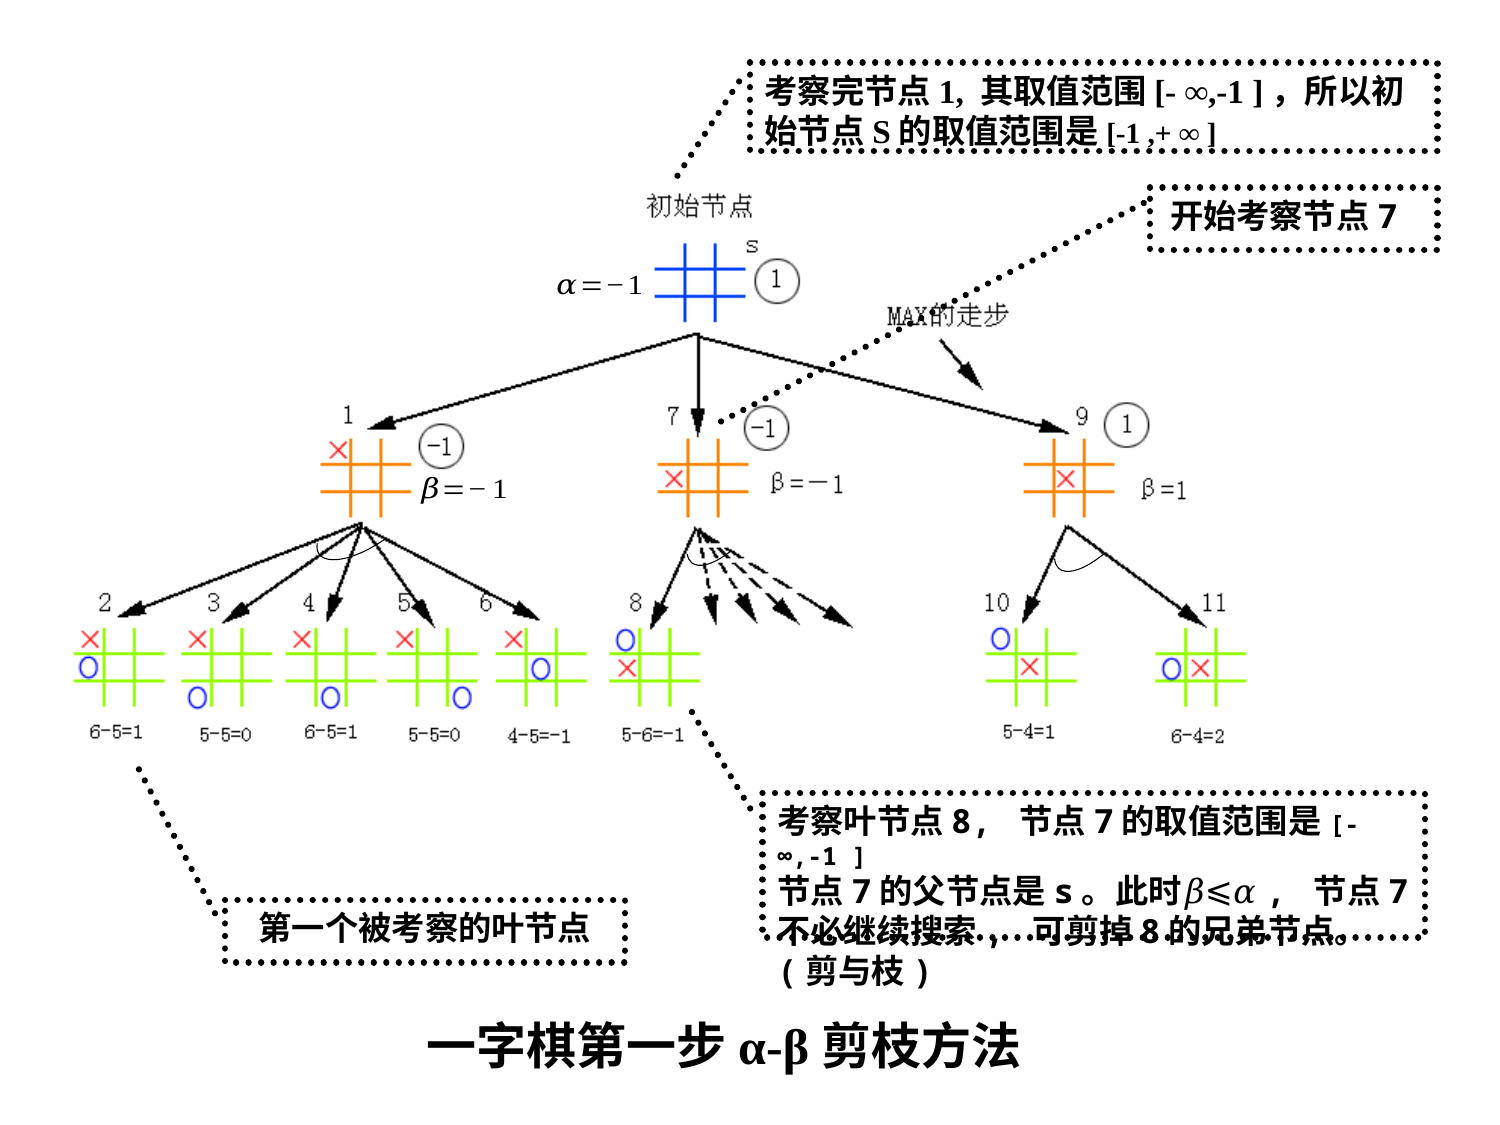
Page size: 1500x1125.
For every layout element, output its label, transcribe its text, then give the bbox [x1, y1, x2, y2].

text_box 考察完节点1, 其取值范围[- ∞,-1 ]，所以初始节点S的取值范围是[-1 ,+ ∞ ] [749, 62, 1438, 152]
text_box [62, 174, 1263, 769]
text_box 一字棋第一步α-β剪枝方法 [50, 1006, 1409, 1125]
text_box 开始考察节点7 [1263, 187, 1438, 250]
text_box 考察叶节点8, 节点7的取值范围是[- ∞,-1 ] 节点7的父节点是s。此时𝛽⩽𝛼, 节点7不必继续搜索, 可剪掉8的兄弟节点。(剪与枝) [762, 792, 1425, 938]
text_box 第一个被考察的叶节点 [225, 899, 625, 963]
